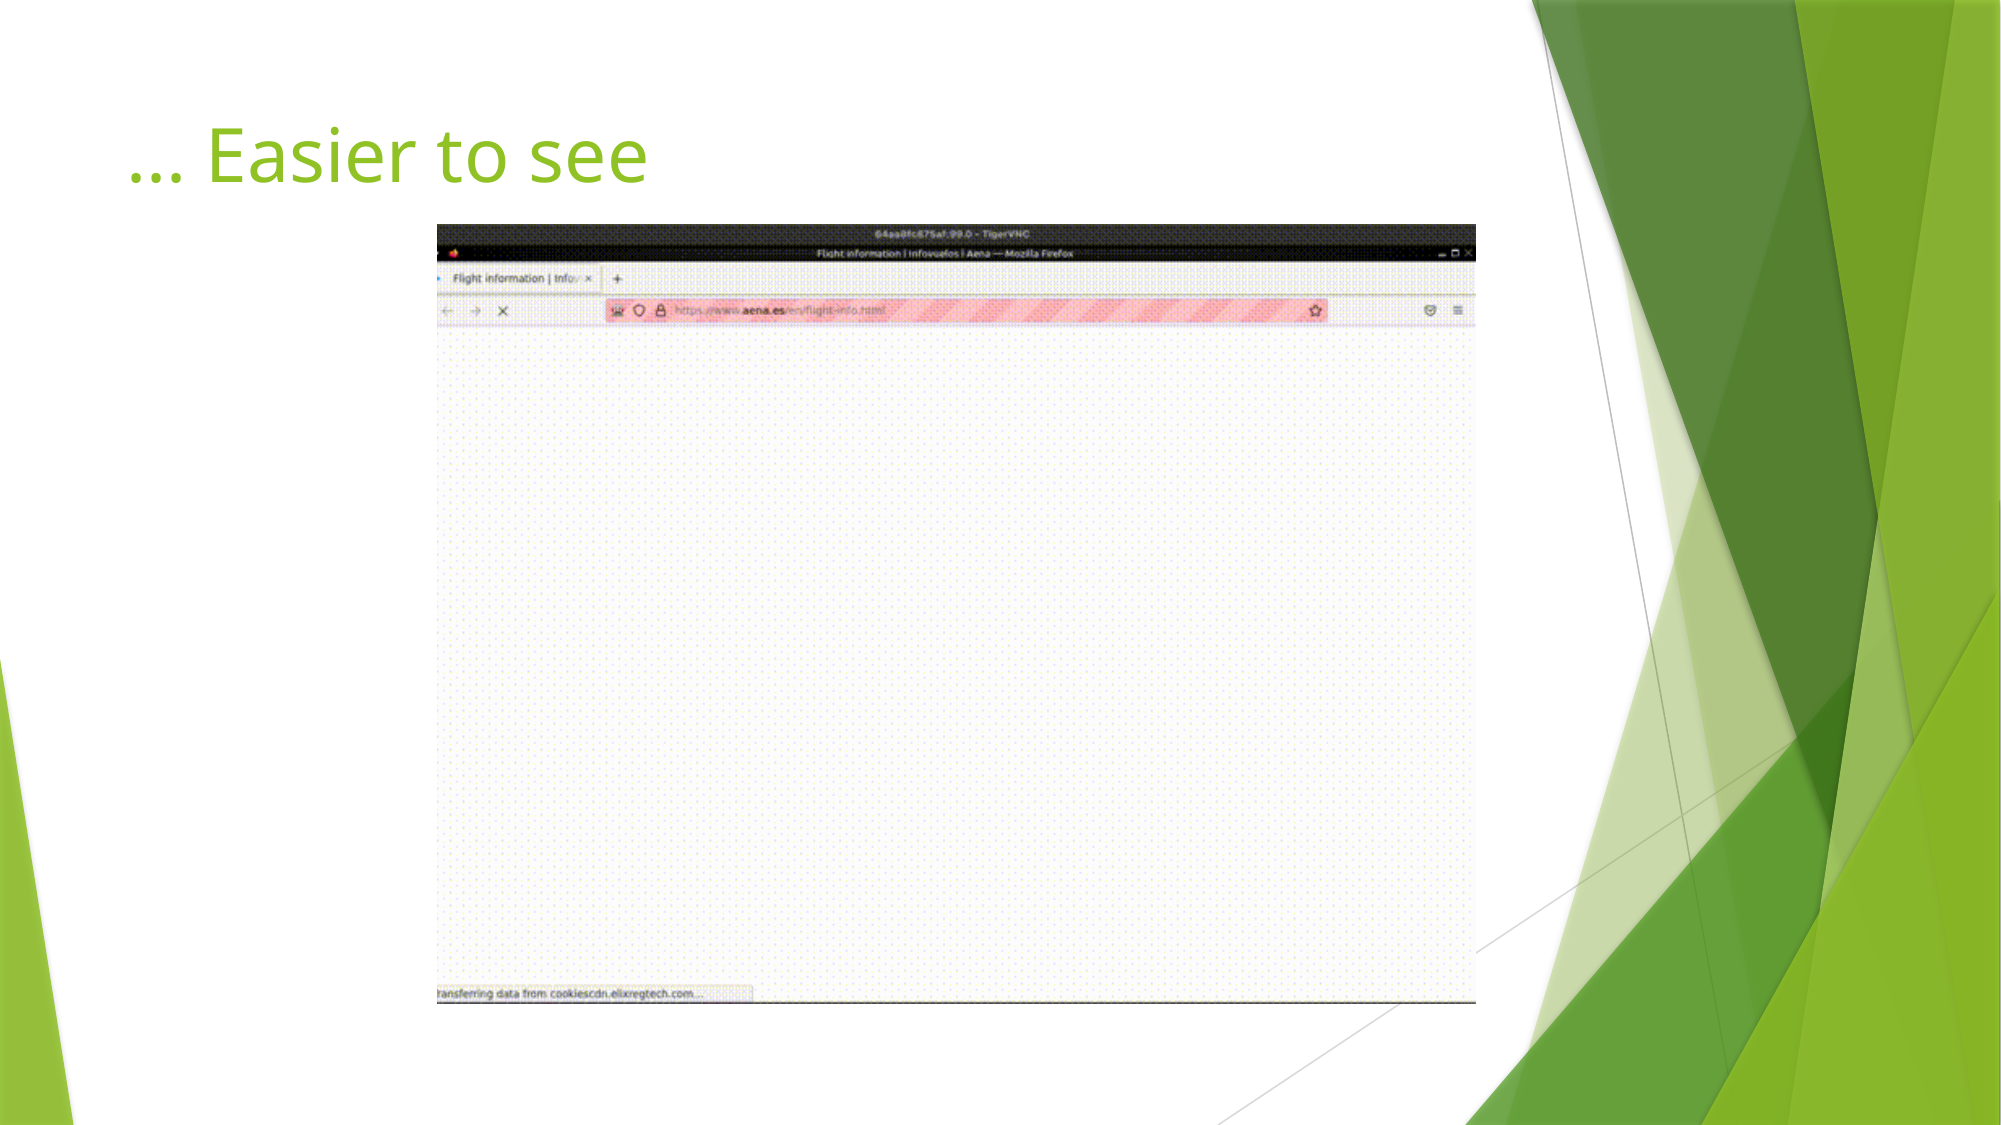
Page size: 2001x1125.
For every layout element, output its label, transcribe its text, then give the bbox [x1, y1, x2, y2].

title ... Easier to see [111, 99, 1522, 317]
picture [437, 224, 1477, 1004]
